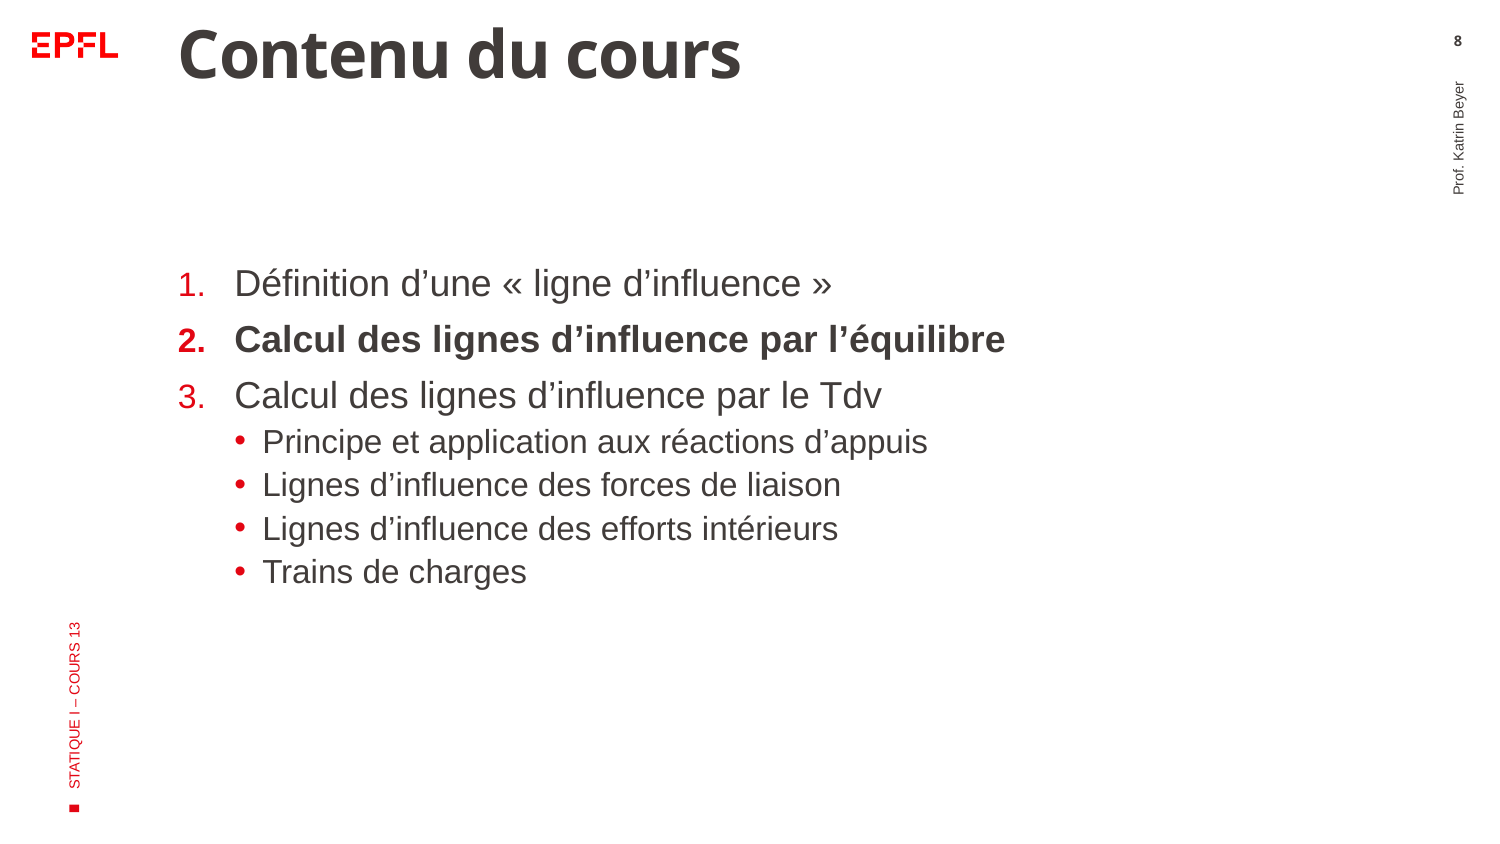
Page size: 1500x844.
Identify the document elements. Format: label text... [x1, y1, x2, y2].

list Définition d’une « ligne d’influence » Calcul des lignes d’influence par l’équilibre Calcul des lignes d’influence par le Tdv Principe et application aux réactions d’appuis Lignes d’influence des forces de liaison Lignes d’influence des efforts intérieurs Trains de charges [149, 256, 1416, 763]
footer Prof. Katrin Beyer [1415, 59, 1500, 641]
slide_number STATIQUE I – COURS 13 [0, 256, 149, 805]
slide_number 8 [1415, 32, 1500, 59]
title Contenu du cours [148, 21, 1300, 198]
picture [21, 21, 129, 69]
